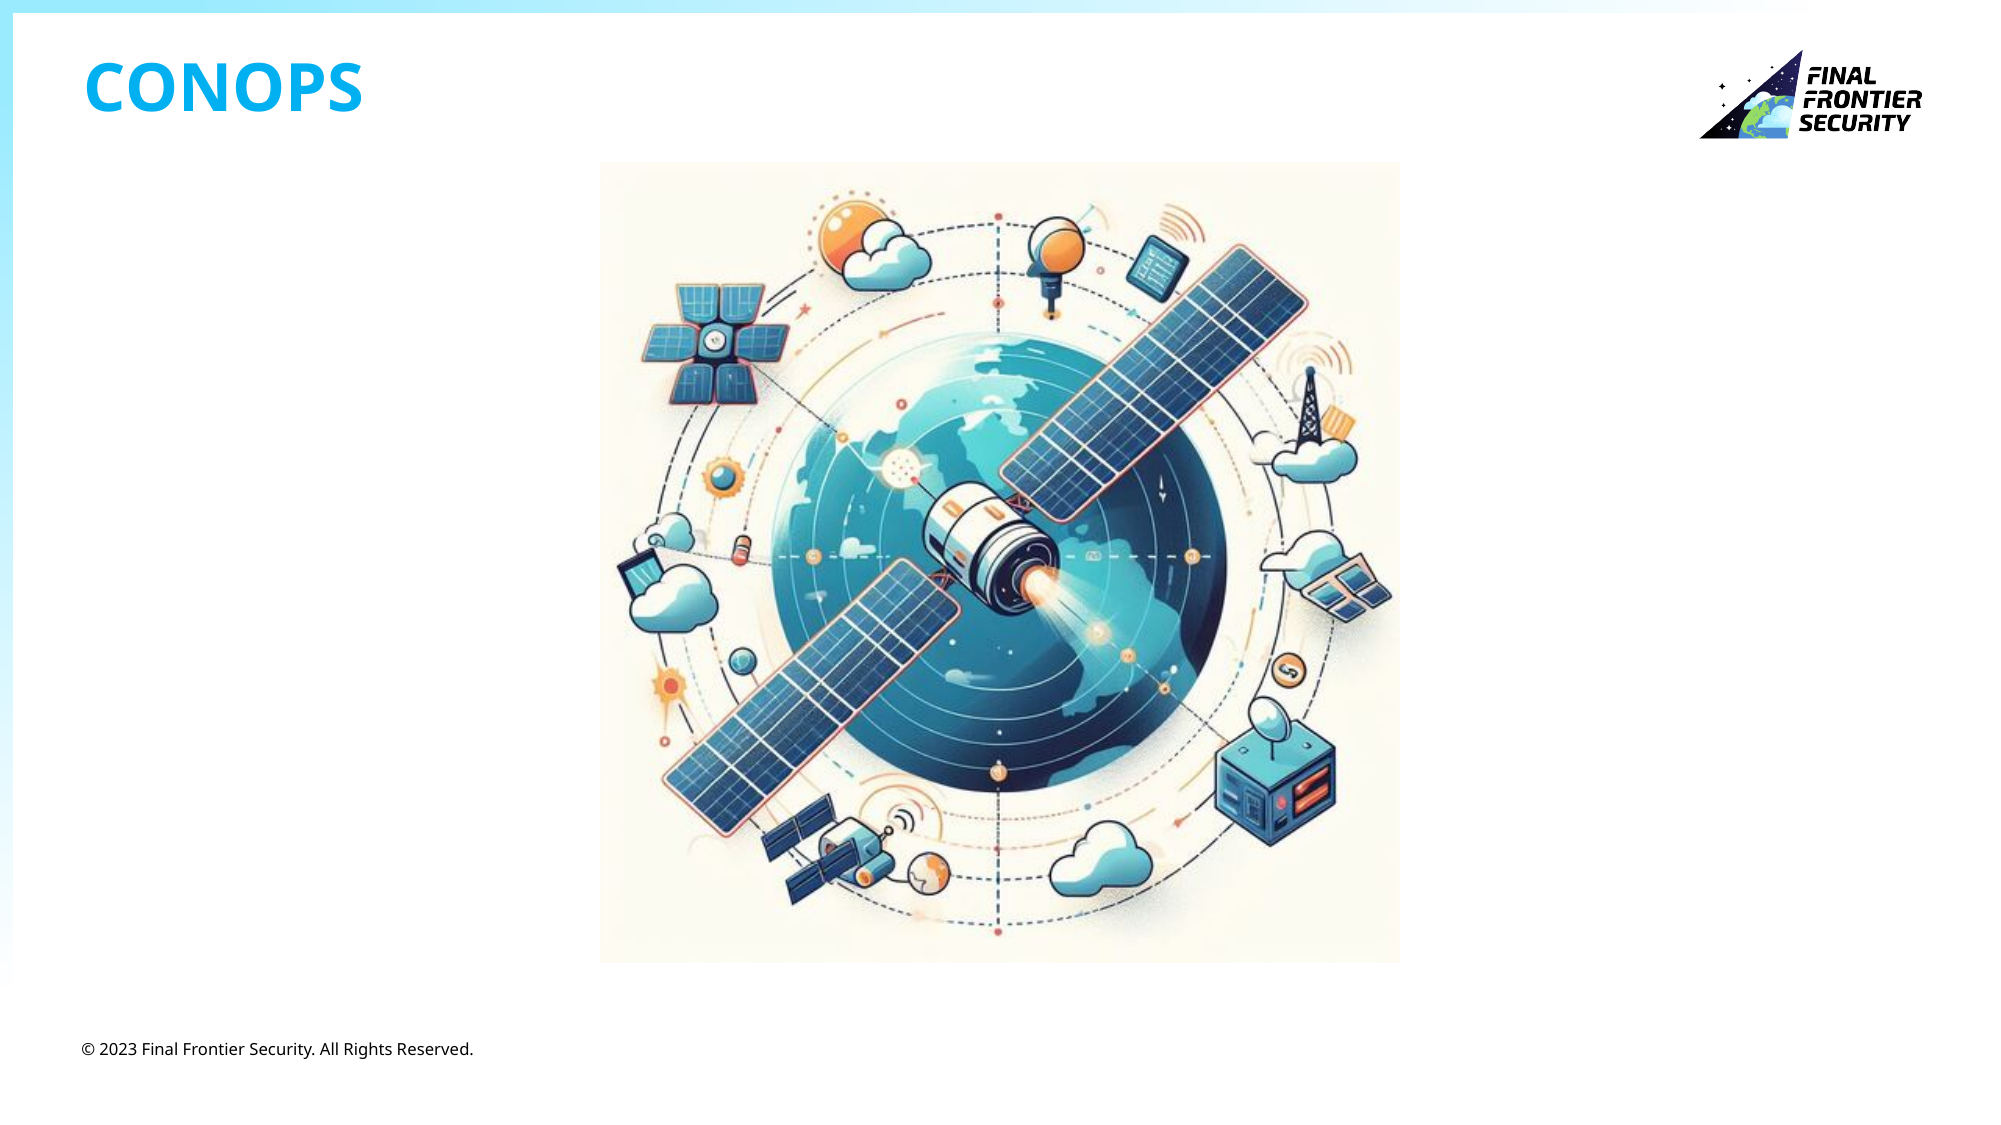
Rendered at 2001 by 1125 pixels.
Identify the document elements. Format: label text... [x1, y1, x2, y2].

title CONOPS [83, 54, 1602, 220]
picture [1690, 40, 1931, 148]
picture [599, 162, 1400, 963]
